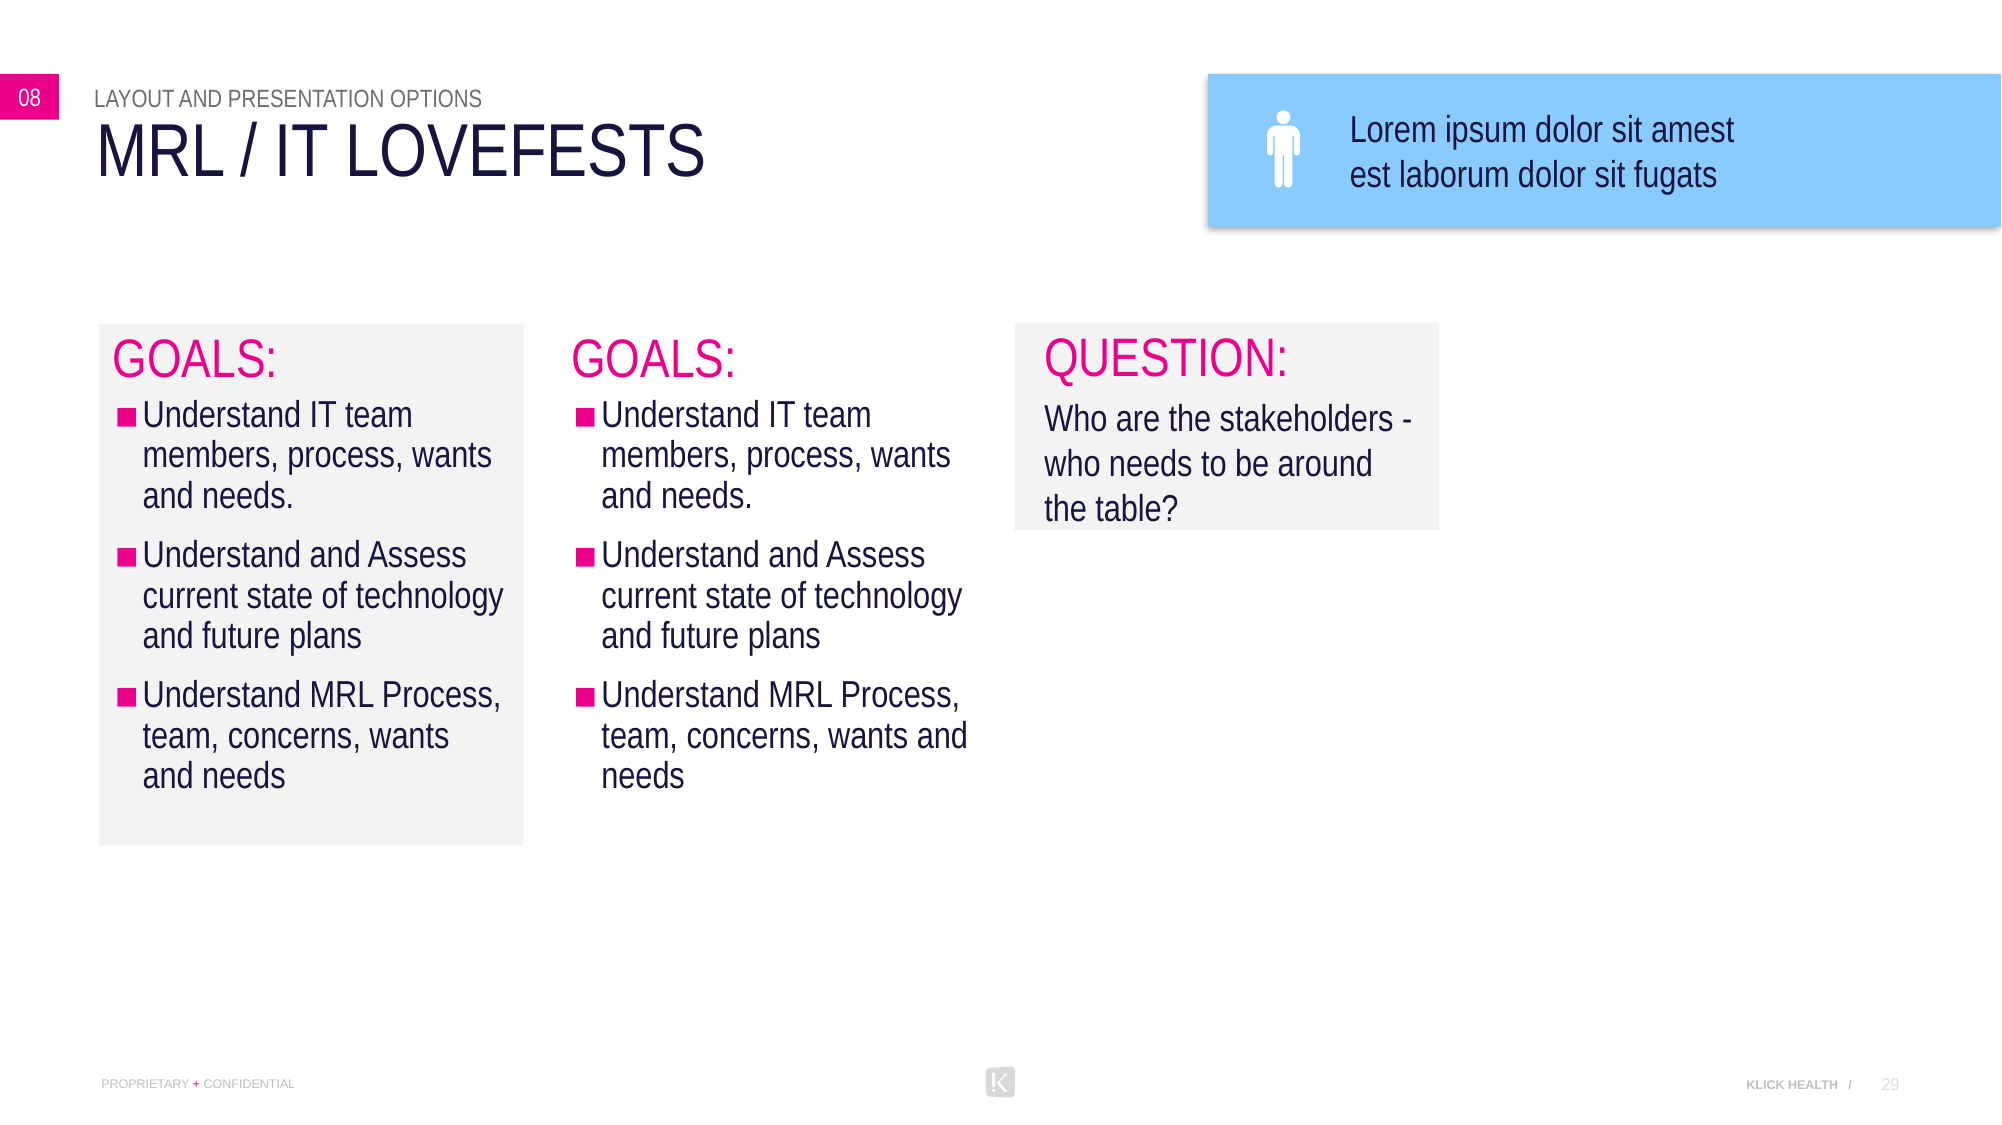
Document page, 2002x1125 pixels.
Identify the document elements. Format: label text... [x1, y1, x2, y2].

text_box Lorem ipsum dolor sit amest est laborum dolor sit fugats [1207, 73, 2001, 228]
slide_number 29 [1860, 1073, 1900, 1094]
list 08 [0, 73, 59, 120]
list GOALS: Understand IT team members, process, wants and needs. Understand and Assess current state of technology and future plans Understand MRL Process, team, concerns, wants and needs [99, 323, 524, 846]
list GOALS: Understand IT team members, process, wants and needs. Understand and Assess current state of technology and future plans Understand MRL Process, team, concerns, wants and needs [557, 323, 982, 803]
title MRL / IT LoveFESTS [96, 119, 1202, 192]
text_box [1267, 110, 1300, 188]
list QUESTION: Who are the stakeholders - who needs to be around the table? [1014, 322, 1440, 532]
list layout and presentation options [87, 83, 1202, 114]
